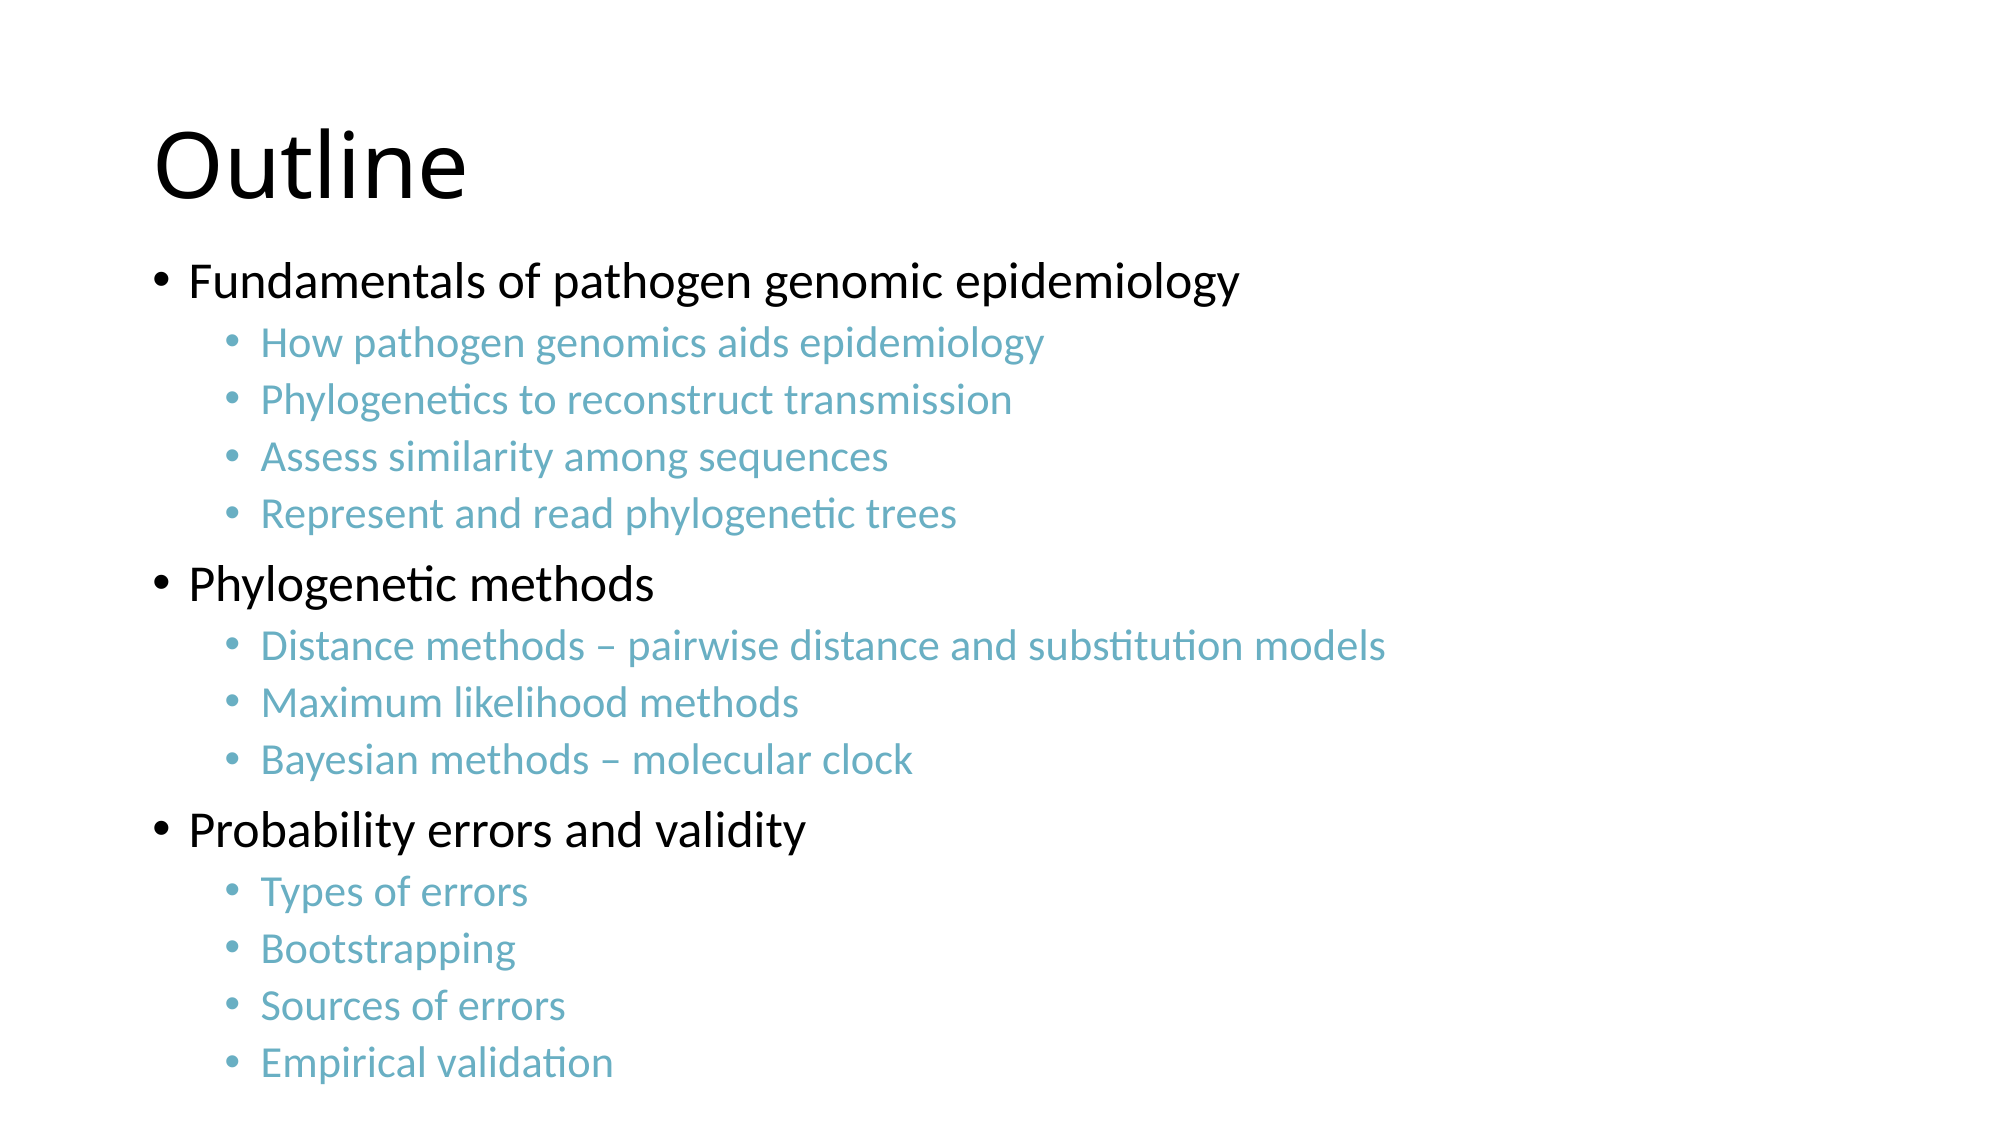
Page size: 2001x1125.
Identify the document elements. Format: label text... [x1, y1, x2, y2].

list Fundamentals of pathogen genomic epidemiology How pathogen genomics aids epidemiology Phylogenetics to reconstruct transmission Assess similarity among sequences Represent and read phylogenetic trees Phylogenetic methods Distance methods – pairwise distance and substitution models Maximum likelihood methods Bayesian methods – molecular clock Probability errors and validity Types of errors Bootstrapping Sources of errors Empirical validation [137, 246, 1863, 1102]
title Outline [137, 59, 1863, 246]
